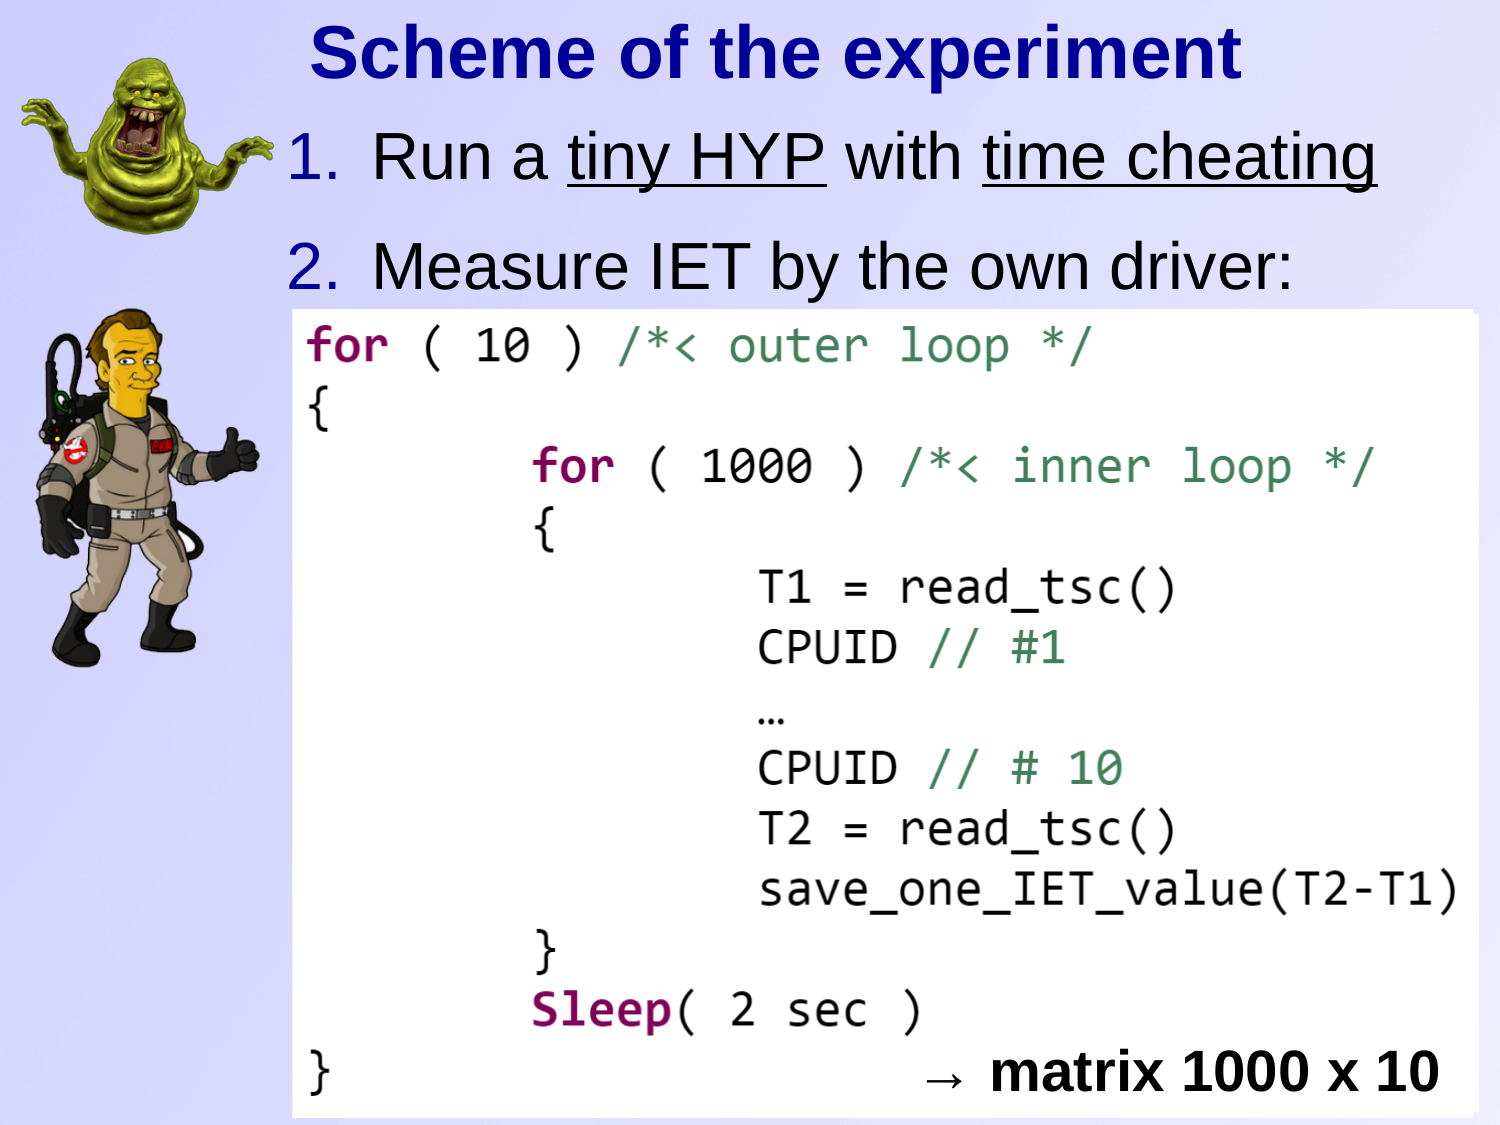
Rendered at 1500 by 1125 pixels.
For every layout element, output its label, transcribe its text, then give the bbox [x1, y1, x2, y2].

picture [0, 0, 1500, 1125]
title Scheme of the experiment [53, 1, 1500, 96]
list Run a tiny HYP with time cheating Measure IET by the own driver: [276, 90, 1412, 311]
